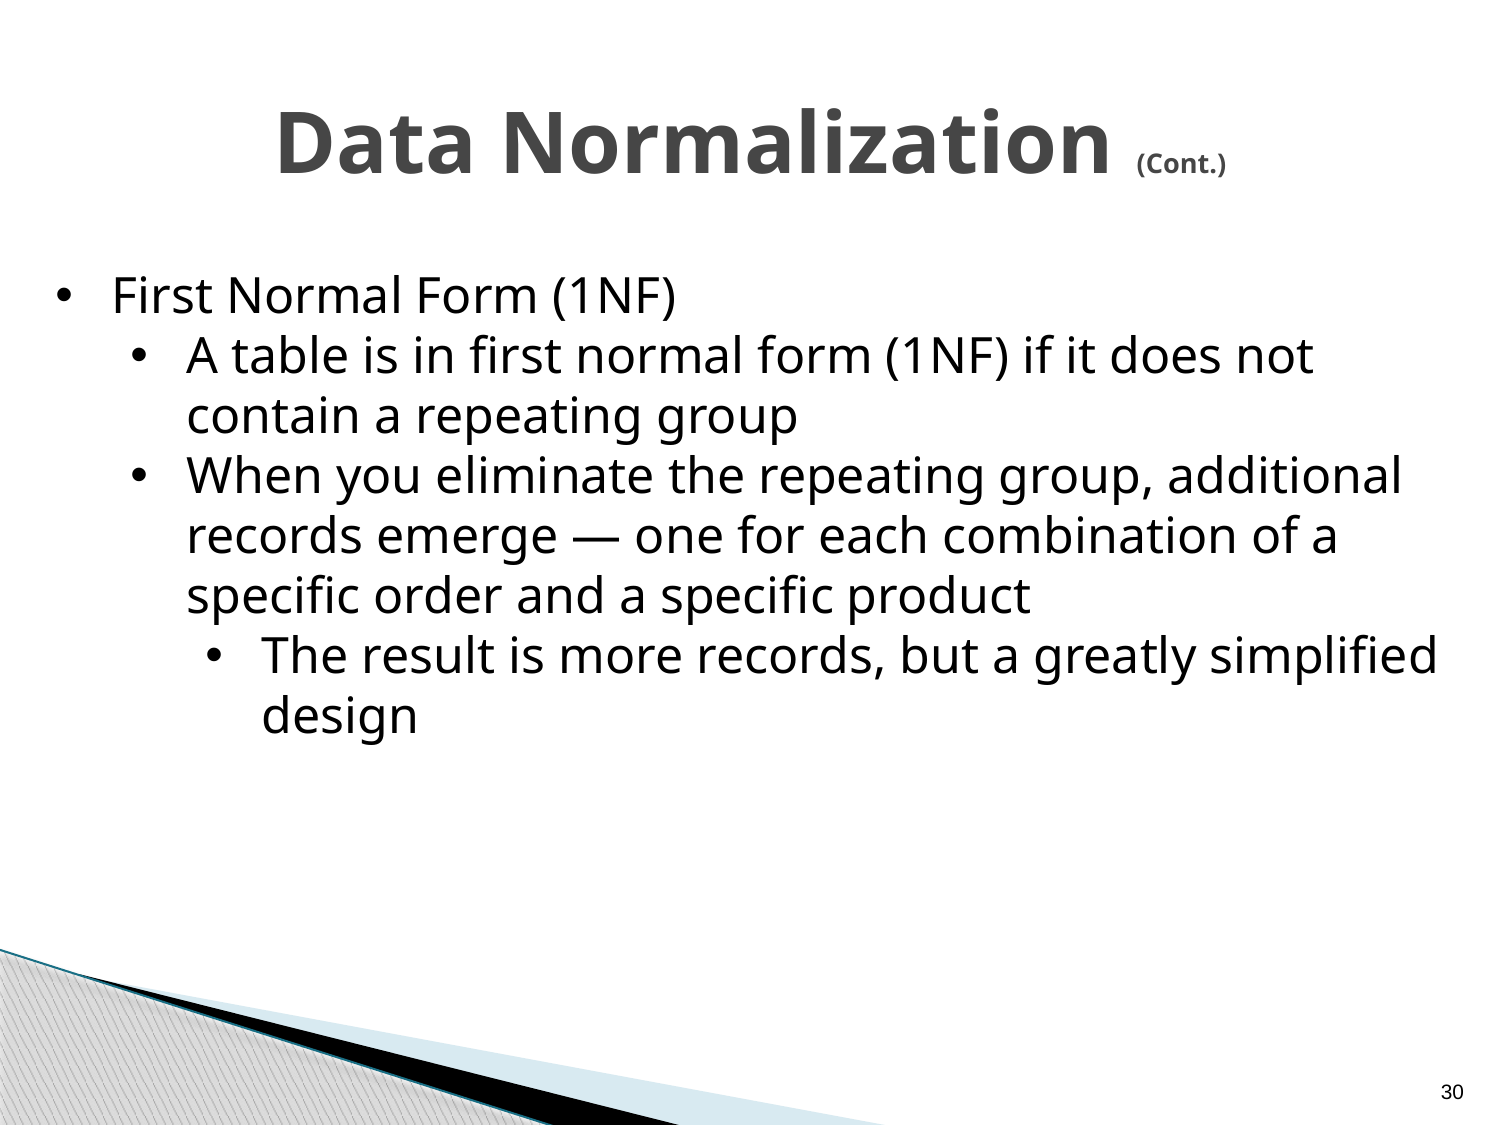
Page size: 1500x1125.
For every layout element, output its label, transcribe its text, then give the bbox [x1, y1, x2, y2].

slide_number 30 [1418, 1051, 1479, 1112]
title Data Normalization (Cont.) [75, 45, 1425, 233]
text_box First Normal Form (1NF) A table is in first normal form (1NF) if it does not contain a repeating group When you eliminate the repeating group, additional records emerge — one for each combination of a specific order and a specific product The result is more records, but a greatly simplified design [40, 256, 1463, 752]
